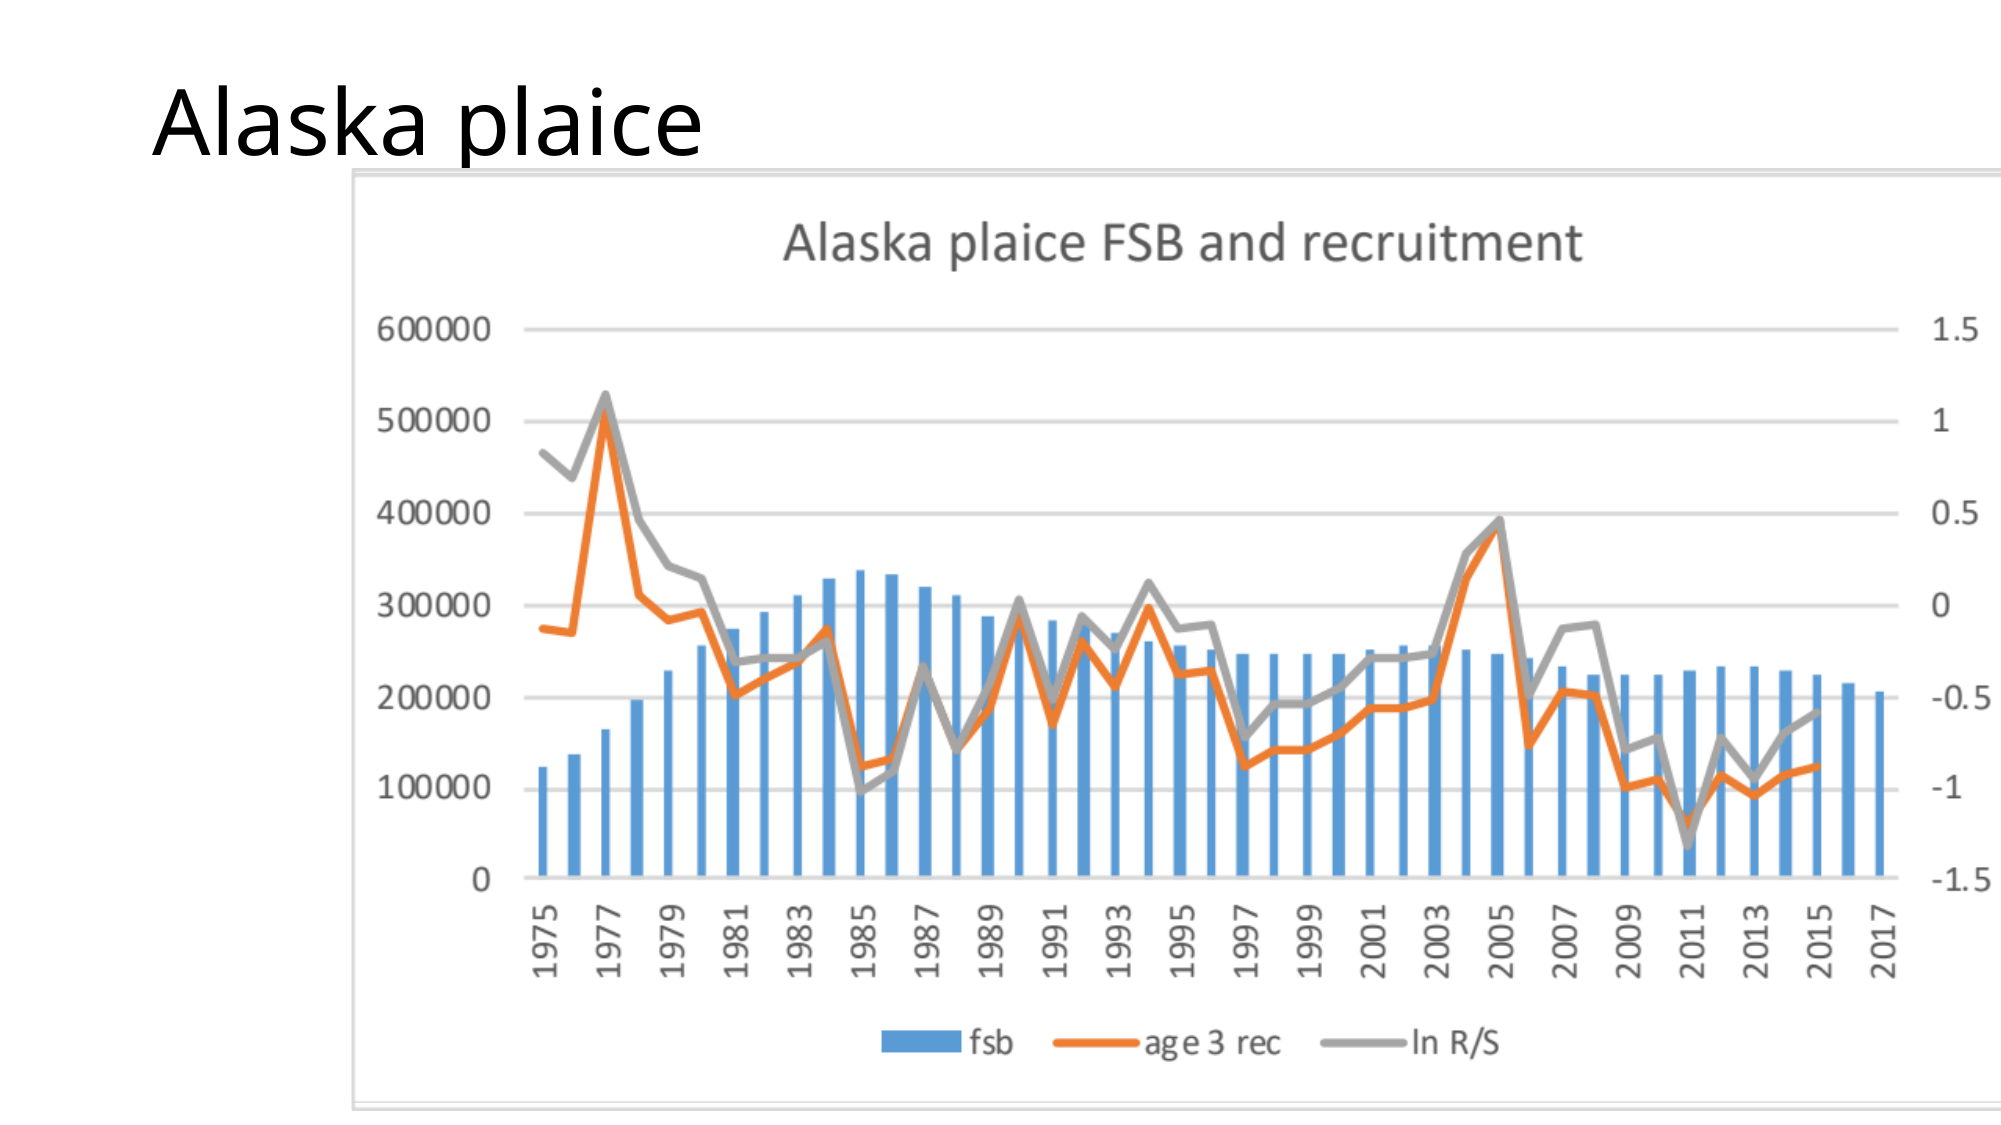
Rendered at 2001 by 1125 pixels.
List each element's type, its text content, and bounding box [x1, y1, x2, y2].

picture [351, 168, 2000, 1111]
title Alaska plaice [137, 17, 1863, 235]
